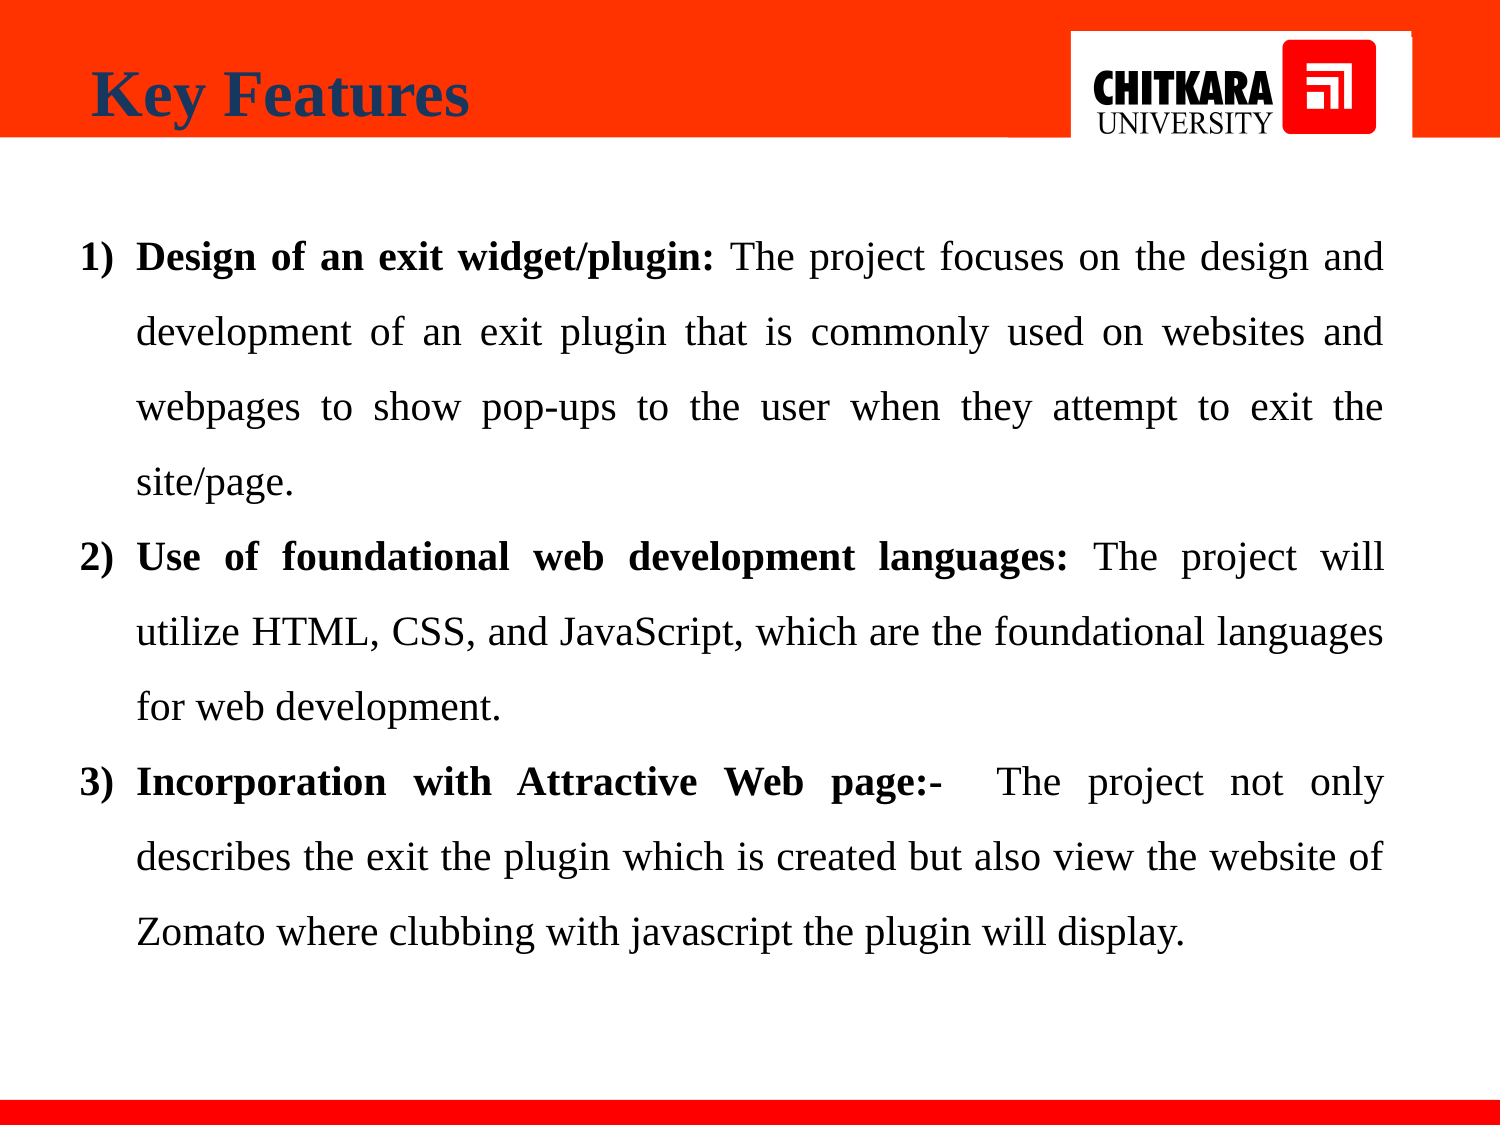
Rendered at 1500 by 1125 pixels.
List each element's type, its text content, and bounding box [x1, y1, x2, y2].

text_box Key Features [76, 42, 963, 138]
picture [1074, 37, 1391, 138]
text_box Design of an exit widget/plugin: The project focuses on the design and development of an exit plugin that is commonly used on websites and webpages to show pop-ups to the user when they attempt to exit the site/page. Use of foundational web development languages: The project will utilize HTML, CSS, and JavaScript, which are the foundational languages for web development. Incorporation with Attractive Web page:- The project not only describes the exit the plugin which is created but also view the website of Zomato where clubbing with javascript the plugin will display. [64, 196, 1400, 961]
